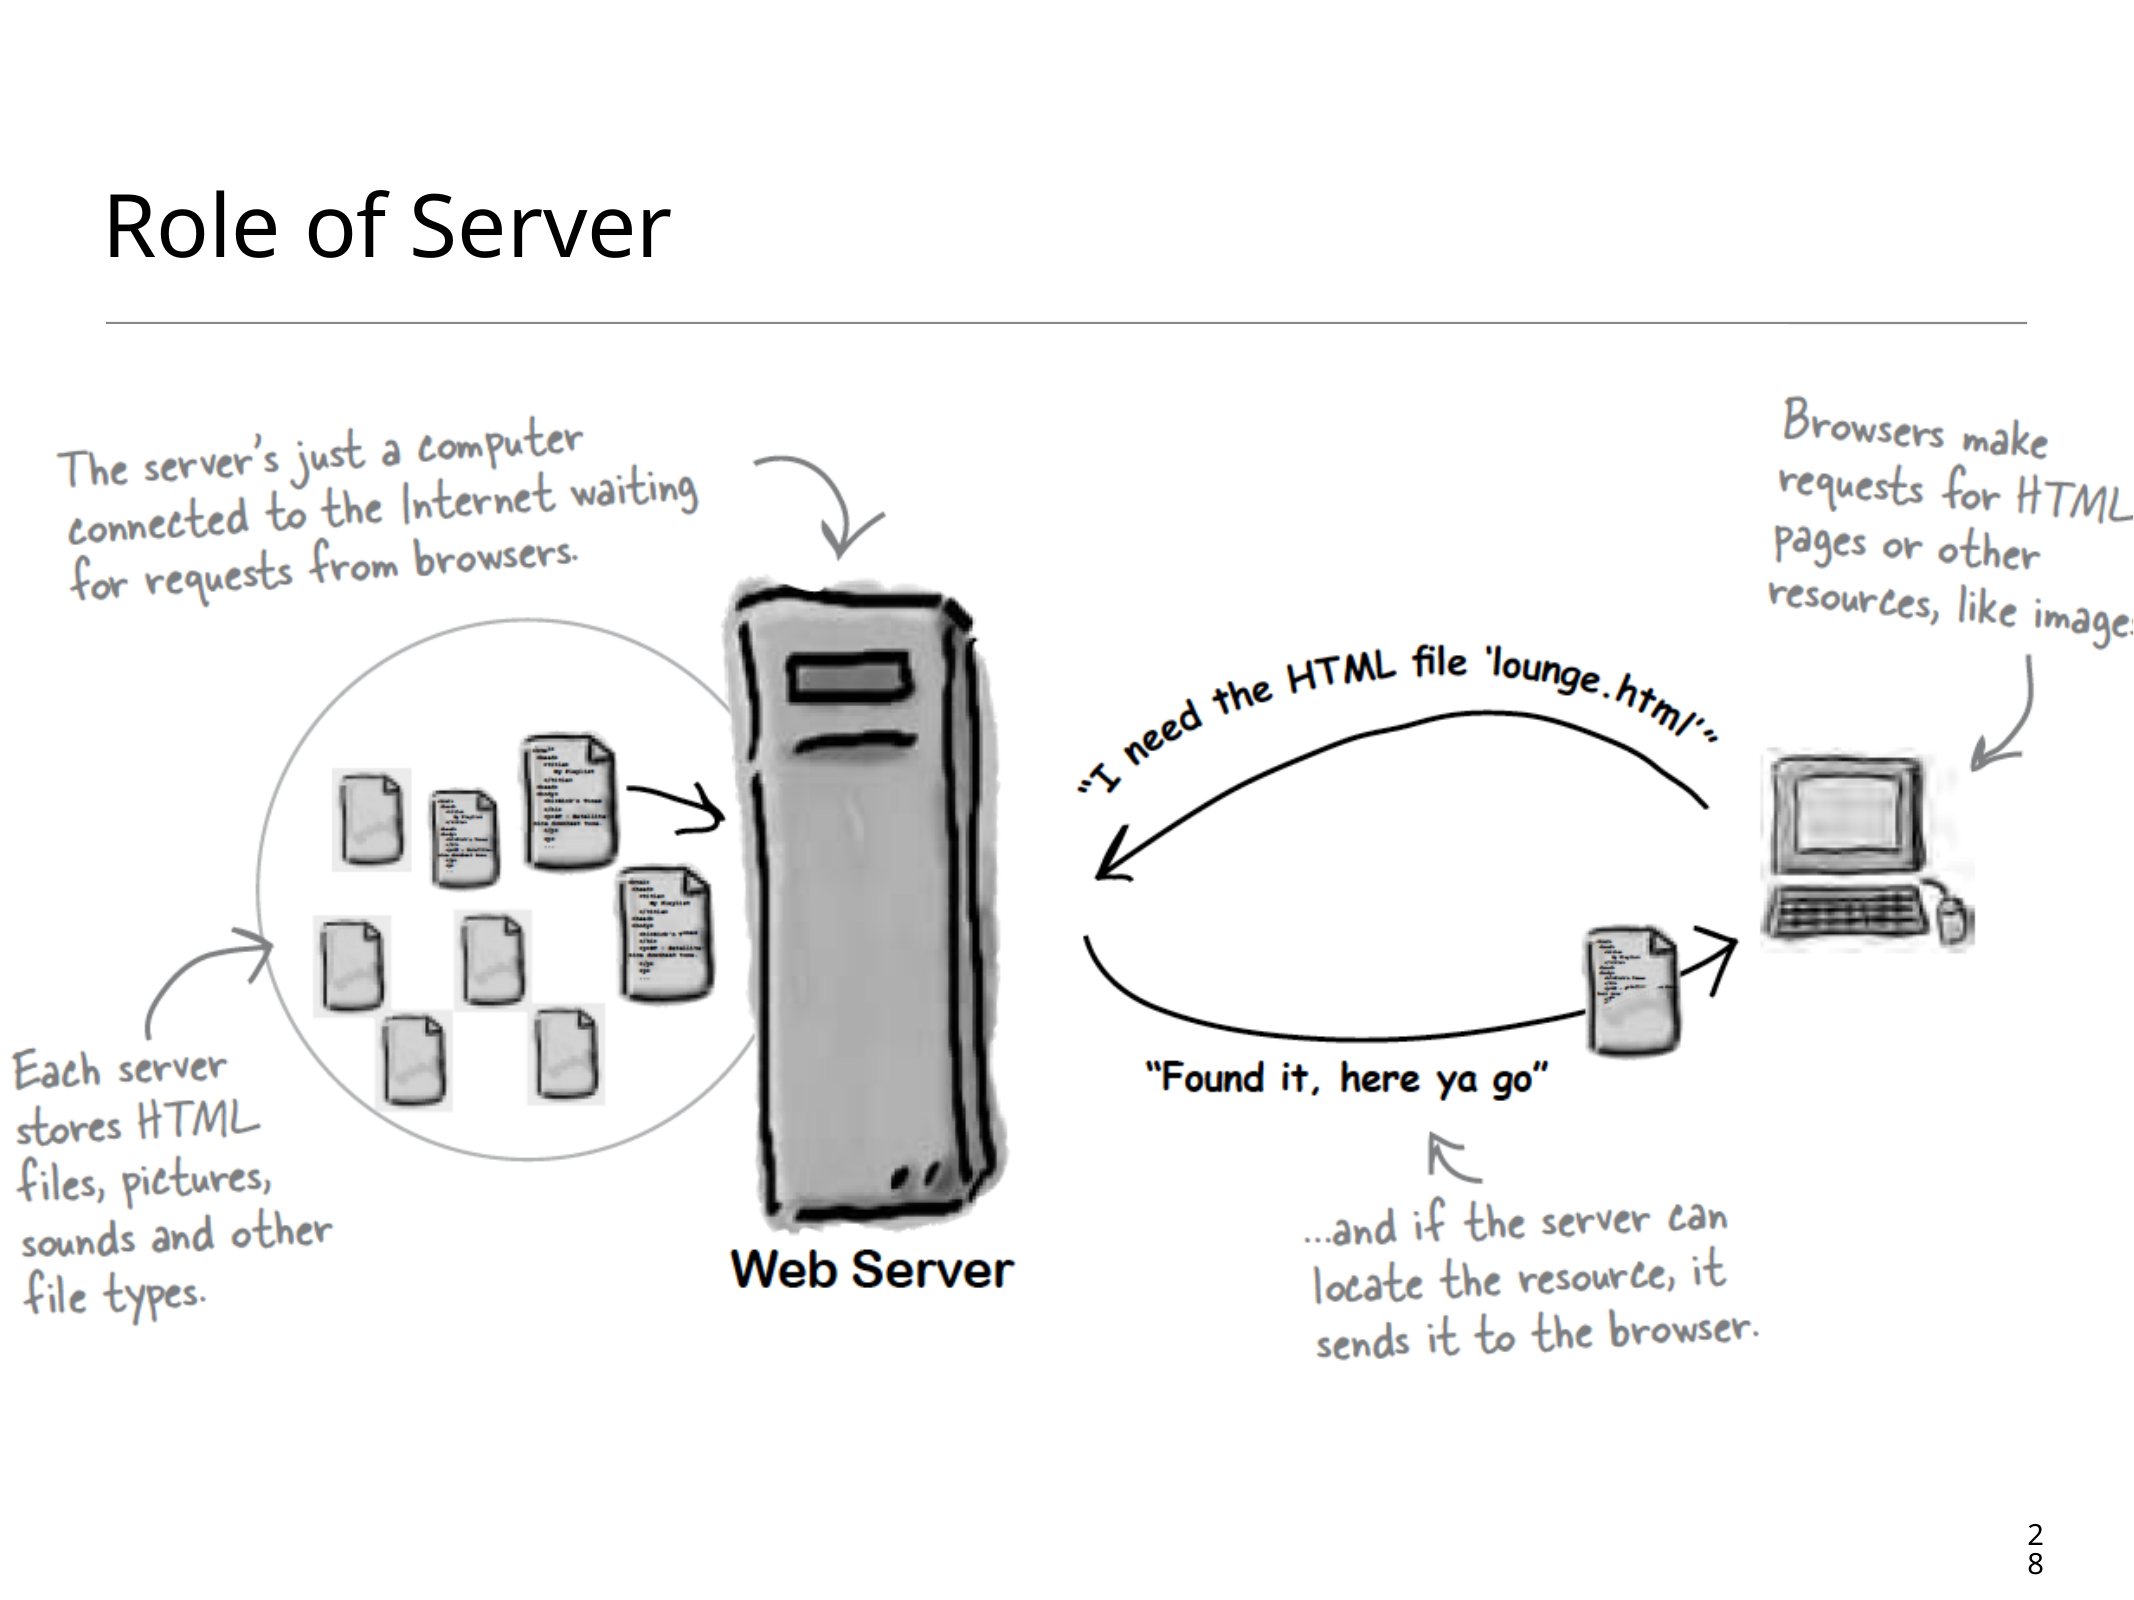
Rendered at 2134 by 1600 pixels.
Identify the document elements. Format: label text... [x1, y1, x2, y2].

title Role of Server [93, 54, 2040, 284]
slide_number 28 [2012, 1508, 2064, 1559]
picture [0, 351, 2134, 1411]
